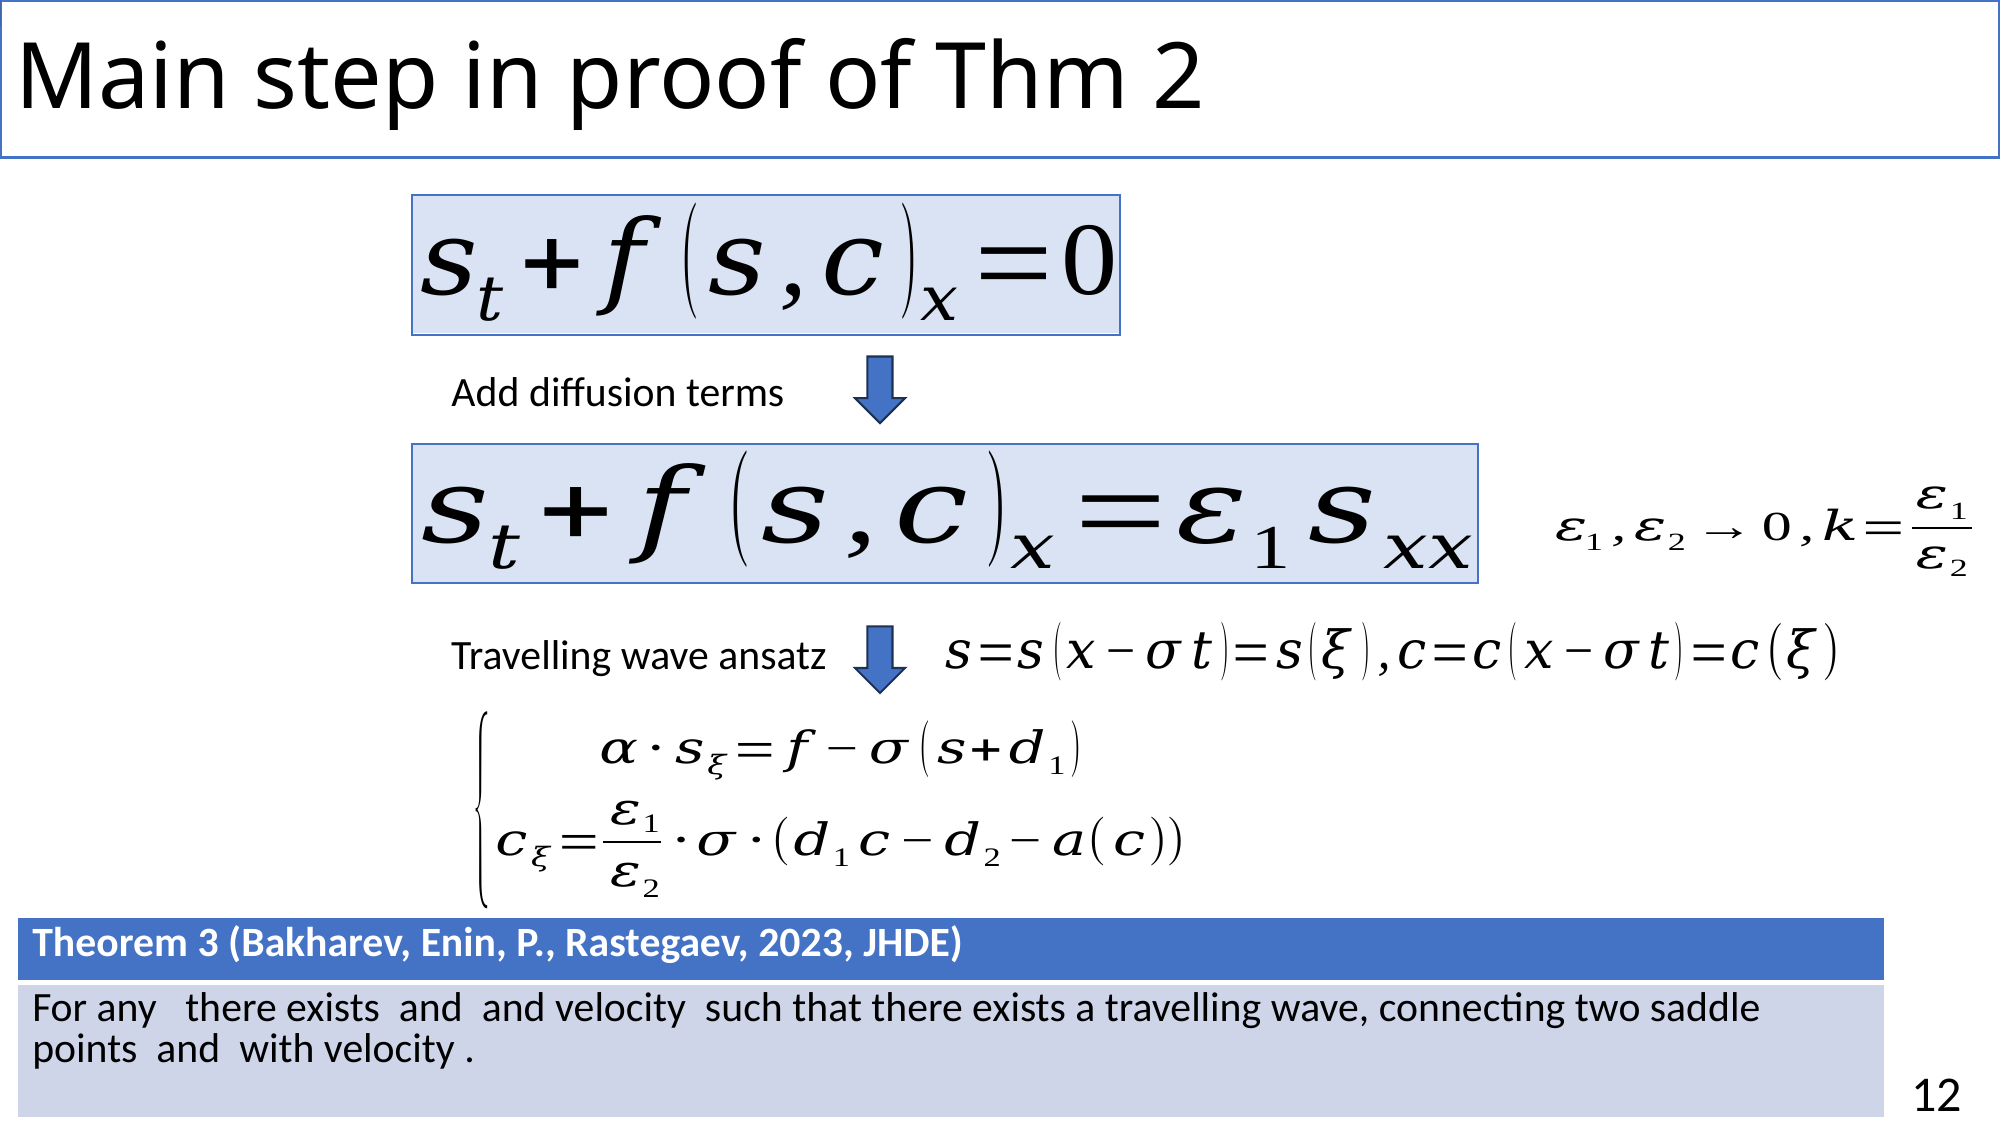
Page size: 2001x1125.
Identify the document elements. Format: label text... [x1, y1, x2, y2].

title Main step in proof of Thm 2 [0, 0, 2000, 158]
text_box 12 [1884, 1054, 1991, 1125]
text_box Add diffusion terms [436, 357, 800, 423]
text_box [852, 355, 908, 425]
text_box [852, 625, 908, 695]
text_box Travelling wave ansatz [436, 620, 842, 685]
